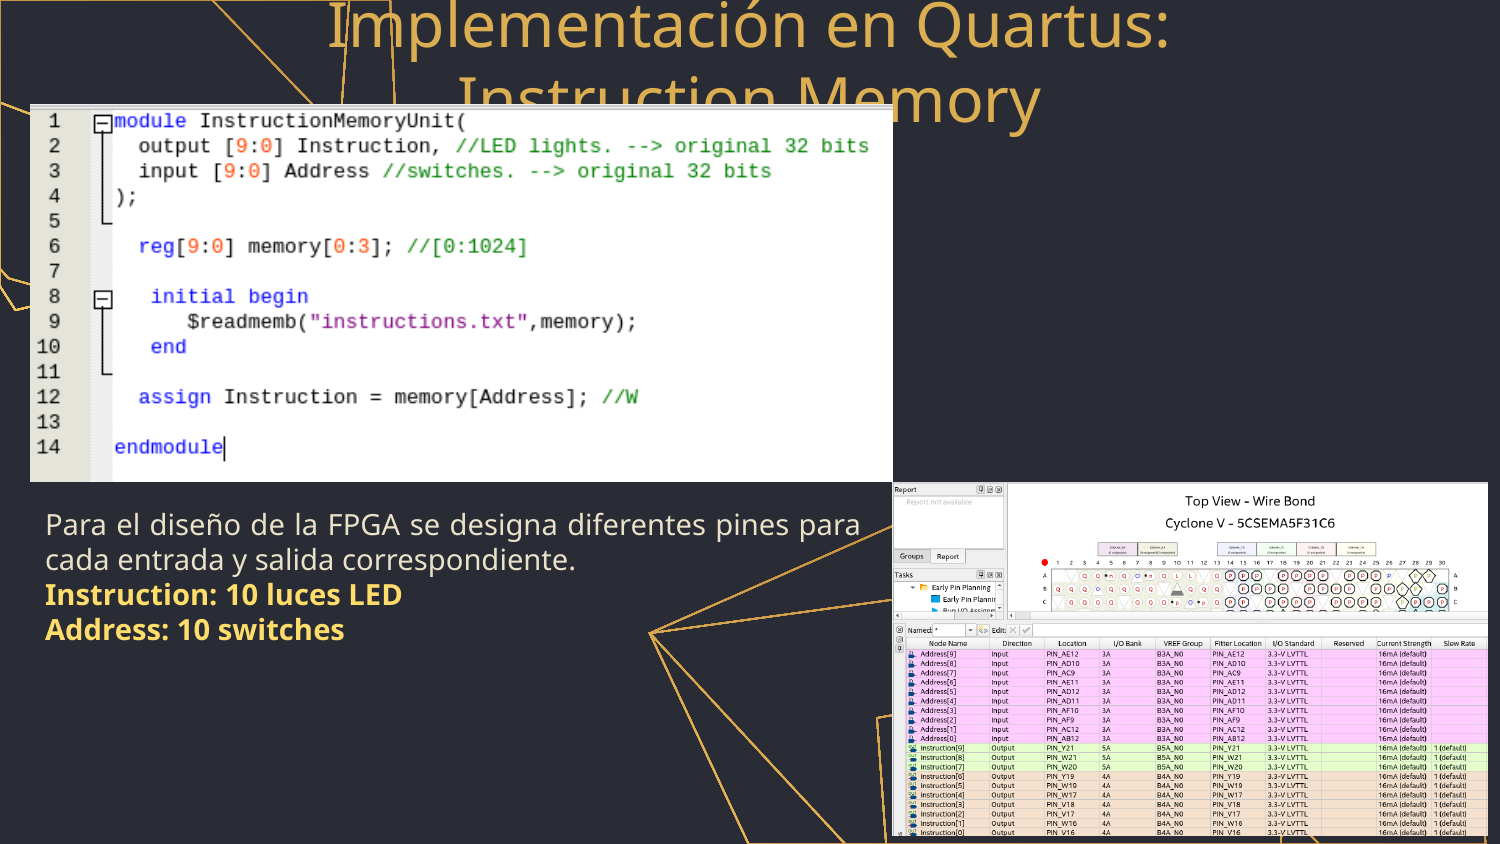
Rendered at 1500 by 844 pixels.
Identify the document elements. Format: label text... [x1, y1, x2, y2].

picture [29, 104, 1488, 837]
title Implementación en Quartus: Instruction Memory [154, 24, 1346, 95]
text_box Para el diseño de la FPGA se designa diferentes pines para cada entrada y salida correspondiente. Instruction: 10 luces LED Address: 10 switches [30, 491, 878, 662]
